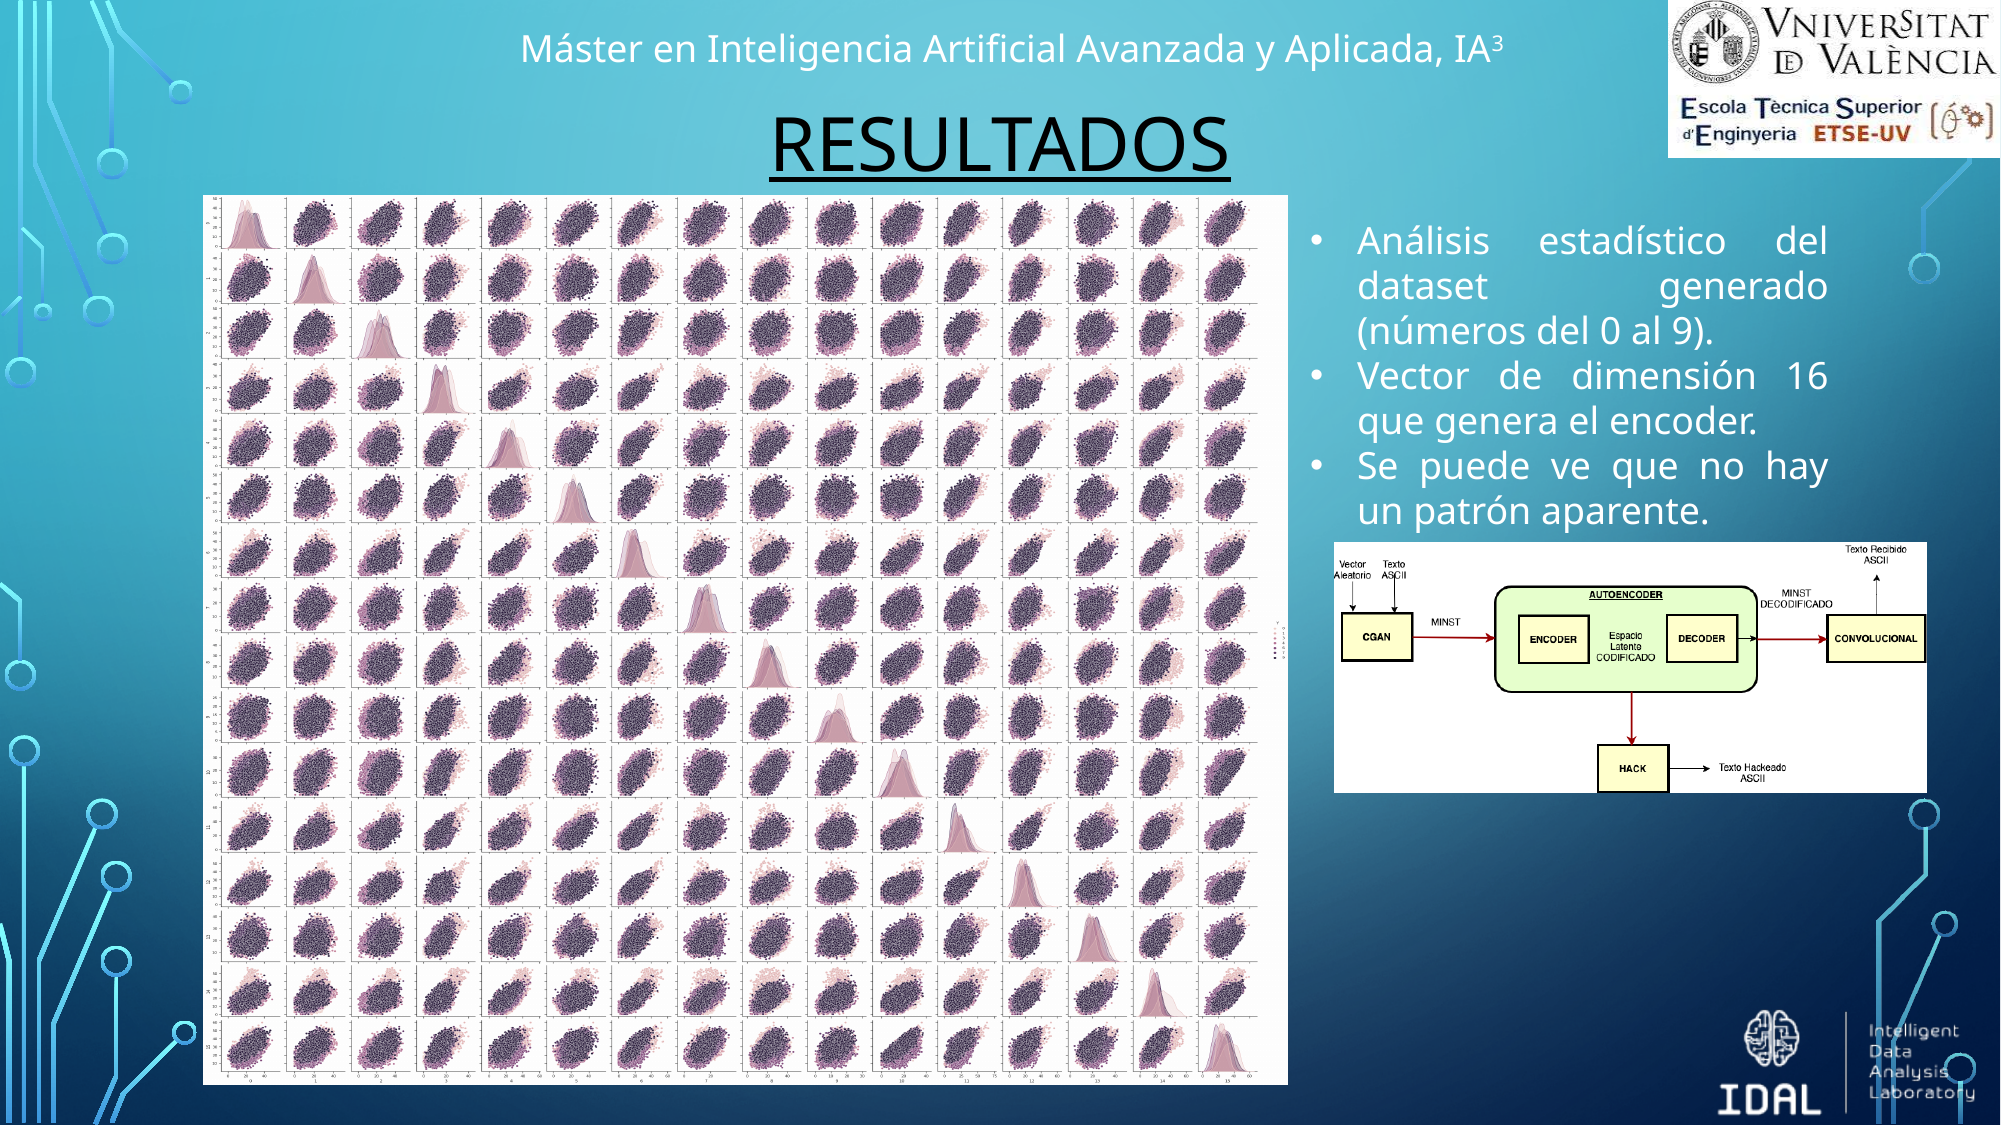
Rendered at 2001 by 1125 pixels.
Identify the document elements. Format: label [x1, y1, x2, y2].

picture [1334, 542, 1927, 794]
text_box [555, 0, 2000, 1125]
picture [203, 195, 1288, 1085]
